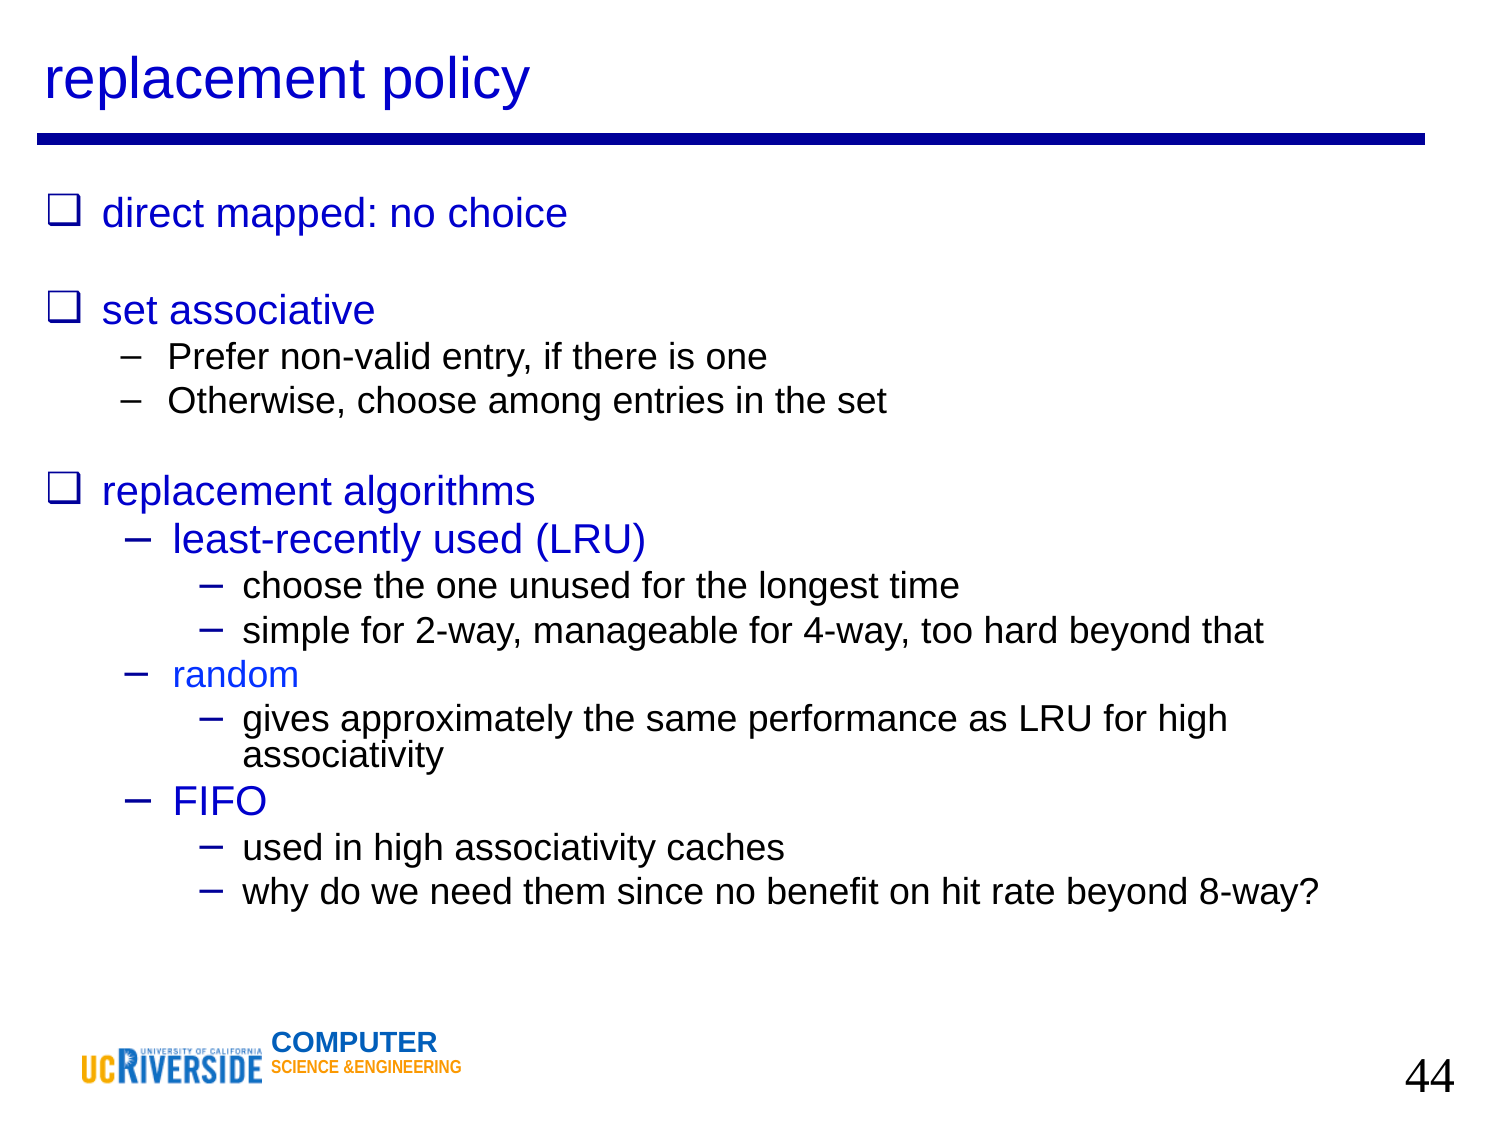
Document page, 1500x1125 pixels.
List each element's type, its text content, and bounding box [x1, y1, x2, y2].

slide_number ‹#› [1397, 1035, 1465, 1125]
title replacement policy [36, 24, 1313, 125]
list direct mapped: no choice set associative Prefer non-valid entry, if there is one Otherwise, choose among entries in the set replacement algorithms least-recently used (LRU) choose the one unused for the longest time simple for 2-way, manageable for 4-way, too hard beyond that random gives approximately the same performance as LRU for high associativity FIFO used in high associativity caches why do we need them since no benefit on hit rate beyond 8-way? [38, 188, 1412, 1012]
picture [82, 1034, 262, 1098]
